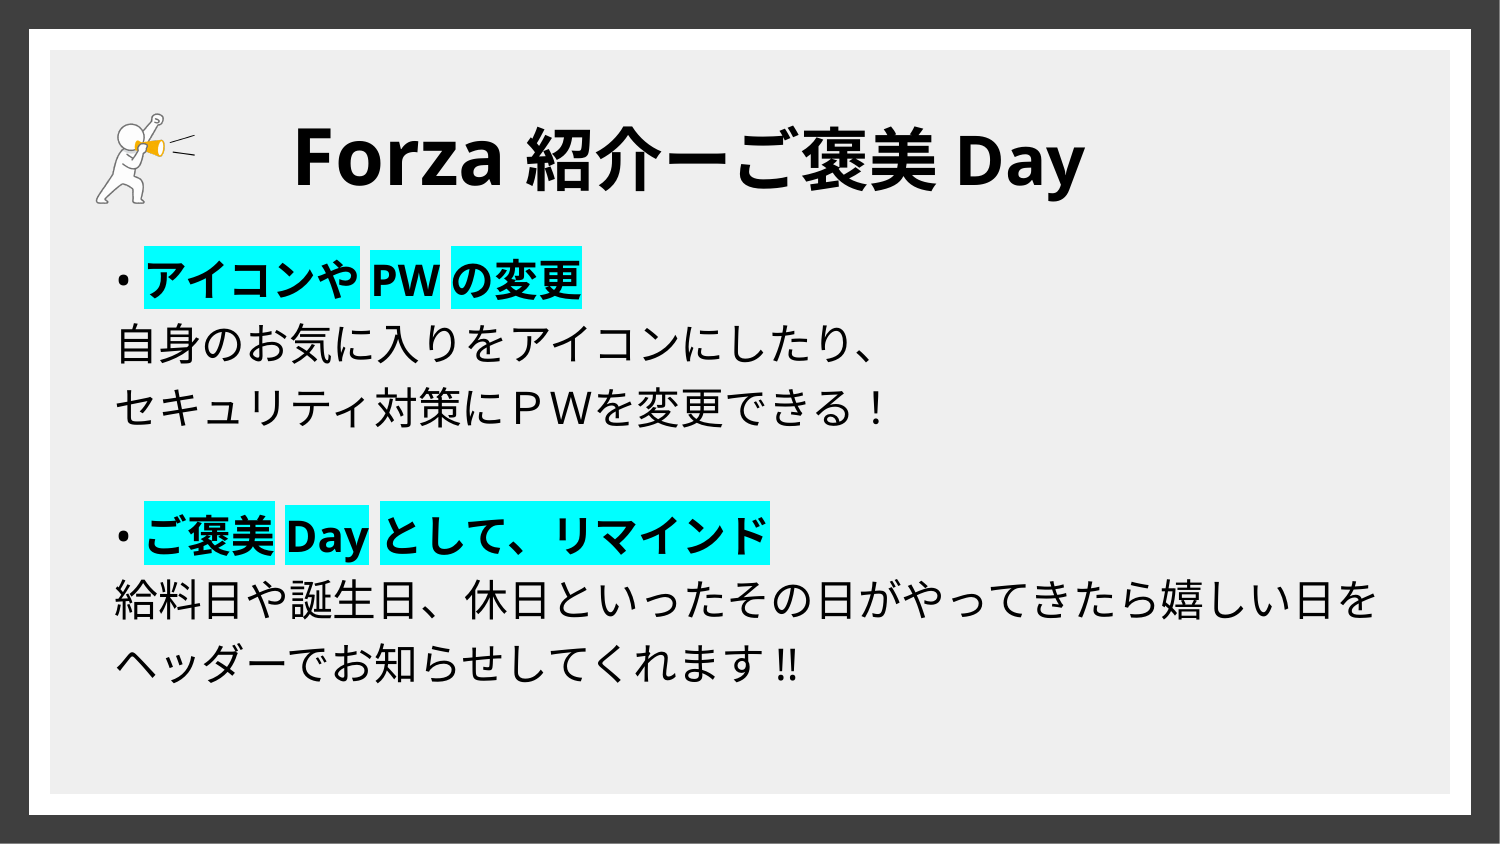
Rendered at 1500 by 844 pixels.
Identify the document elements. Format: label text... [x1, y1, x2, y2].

list アイコンやPWの変更 自身のお気に入りをアイコンにしたり、 セキュリティ対策にＰＷを変更できる！ ご褒美Dayとして、リマインド 給料日や誕生日、休日といったその日がやってきたら嬉しい日を ヘッダーでお知らせしてくれます!! [103, 253, 1397, 730]
text_box [39, 39, 1461, 805]
title Forza紹介ーご褒美Day [103, 77, 1397, 241]
text_box [0, 0, 1500, 844]
picture [86, 111, 195, 208]
